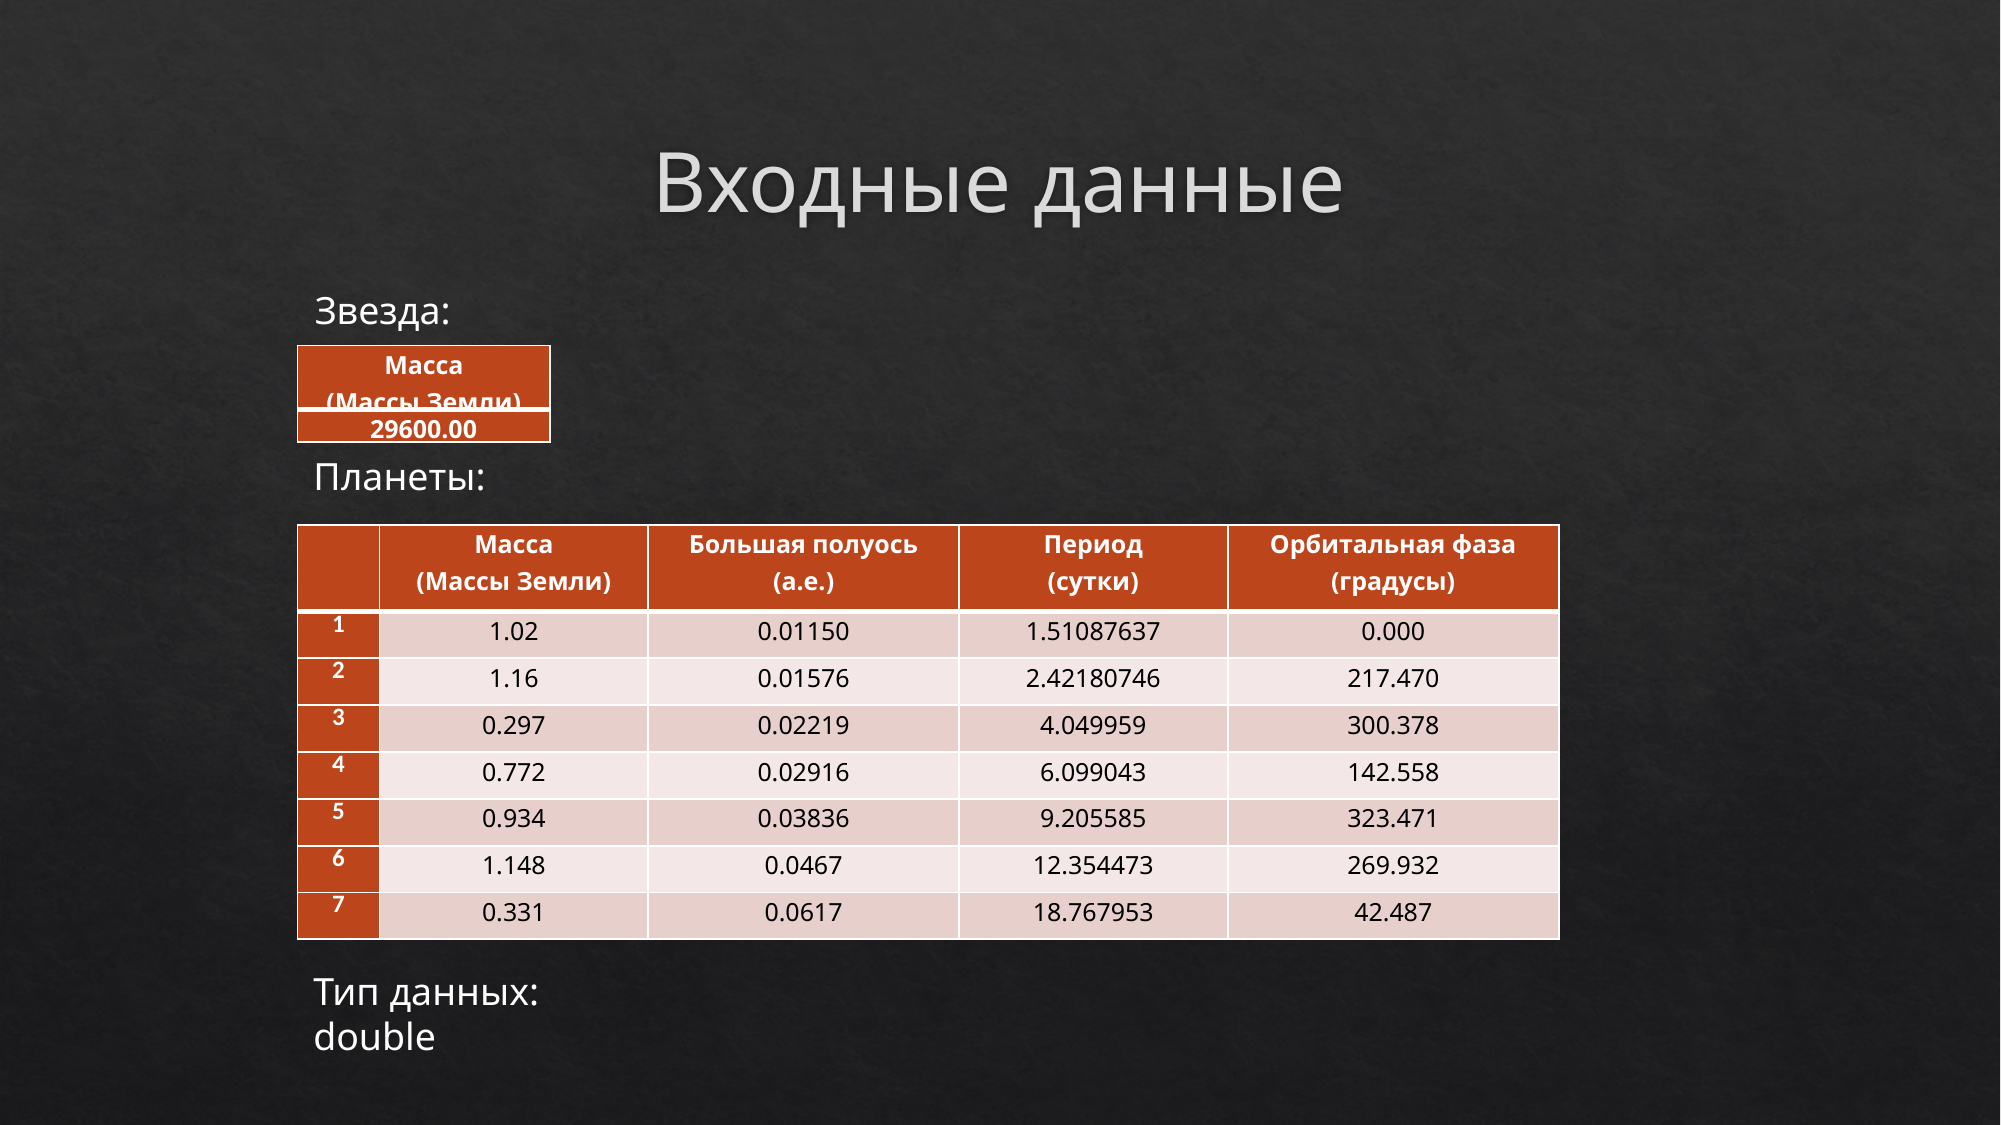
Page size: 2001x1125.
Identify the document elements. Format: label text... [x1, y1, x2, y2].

table_cell 1.02 [380, 614, 647, 657]
table_header Орбитальная фаза (градусы) [1229, 526, 1558, 609]
table_cell 42.487 [1229, 893, 1558, 938]
table_cell 2 [298, 659, 379, 704]
table_cell 217.470 [1229, 659, 1558, 704]
table_cell 1 [298, 614, 379, 657]
table_cell 4 [298, 753, 379, 798]
table_cell 9.205585 [960, 800, 1227, 845]
table_cell 0.02916 [649, 753, 958, 798]
table_header [298, 526, 379, 609]
table_header Масса (Массы Земли) [298, 346, 549, 407]
table_cell 0.000 [1229, 614, 1558, 657]
table_cell 18.767953 [960, 893, 1227, 938]
table_cell 0.331 [380, 893, 647, 938]
table_cell 6 [298, 847, 379, 892]
table_cell 4.049959 [960, 706, 1227, 751]
table_cell 1.16 [380, 659, 647, 704]
table_cell 0.0467 [649, 847, 958, 892]
table_cell 0.01150 [649, 614, 958, 657]
text_box Планеты: [298, 445, 528, 506]
table_cell 0.03836 [649, 800, 958, 845]
table_cell 0.772 [380, 753, 647, 798]
table_cell 0.01576 [649, 659, 958, 704]
table_cell 6.099043 [960, 753, 1227, 798]
table_cell 142.558 [1229, 753, 1558, 798]
table_cell 0.02219 [649, 706, 958, 751]
table_cell 1.51087637 [960, 614, 1227, 657]
table_header Масса (Массы Земли) [380, 526, 647, 609]
table_cell 29600.00 [298, 412, 549, 441]
table_cell 0.934 [380, 800, 647, 845]
table_cell 269.932 [1229, 847, 1558, 892]
table_cell 5 [298, 800, 379, 845]
table_cell 0.0617 [649, 893, 958, 938]
text_box Звезда: [300, 279, 517, 340]
title Входные данные [149, 99, 1849, 260]
table_cell 300.378 [1229, 706, 1558, 751]
table_header Период (сутки) [960, 526, 1227, 609]
table_cell 3 [298, 706, 379, 751]
table_cell 323.471 [1229, 800, 1558, 845]
table_cell 2.42180746 [960, 659, 1227, 704]
table_cell 1.148 [380, 847, 647, 892]
table_cell 0.297 [380, 706, 647, 751]
table_cell 12.354473 [960, 847, 1227, 892]
text_box Тип данных: double [298, 960, 1413, 1066]
table_cell 7 [298, 893, 379, 938]
table_header Большая полуось (а.е.) [649, 526, 958, 609]
